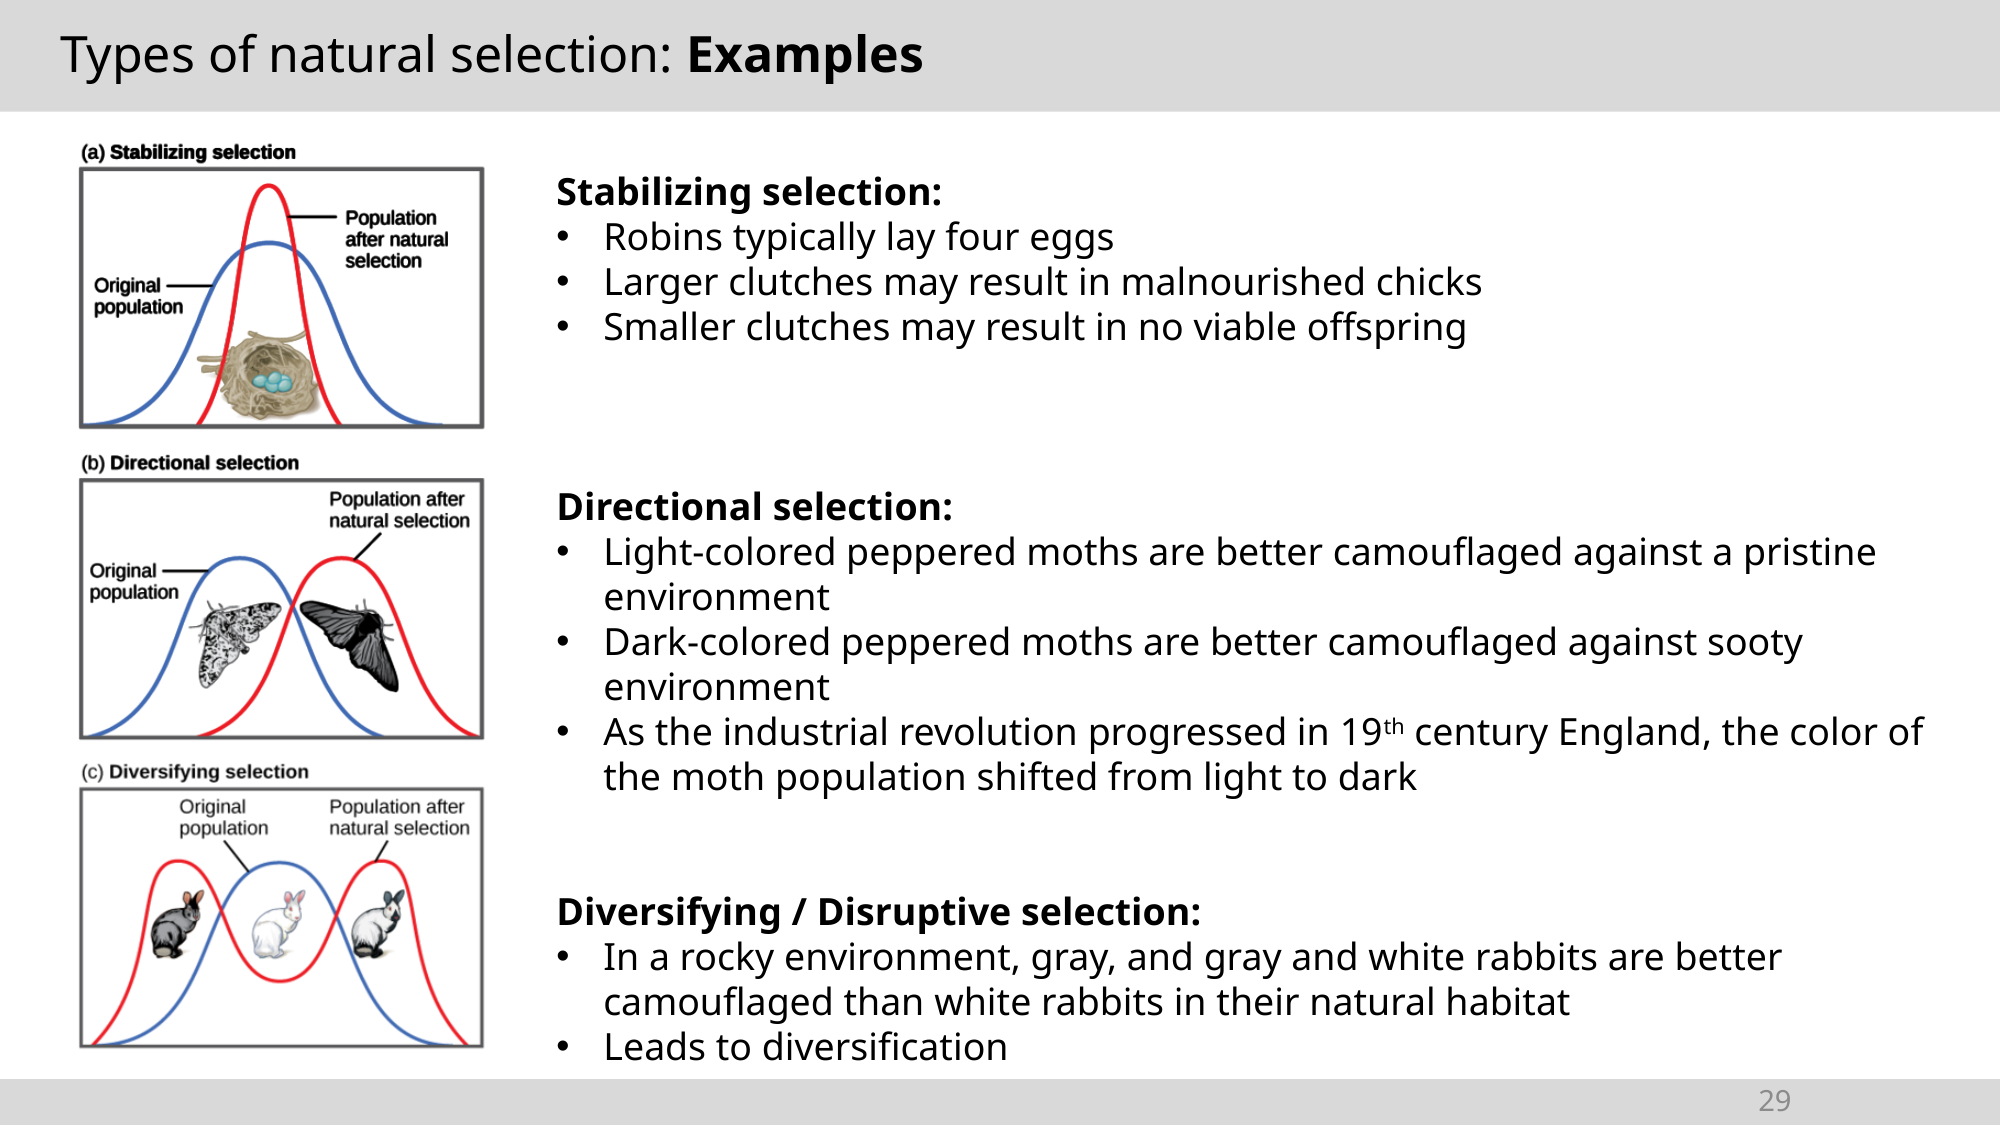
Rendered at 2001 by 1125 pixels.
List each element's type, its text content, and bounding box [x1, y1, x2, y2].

footer [0, 1079, 1550, 1125]
text_box Stabilizing selection: Robins typically lay four eggs Larger clutches may result in malnourished chicks Smaller clutches may result in no viable offspring Directional selection: Light-colored peppered moths are better camouflaged against a pristine environment Dark-colored peppered moths are better camouflaged against sooty environment As the industrial revolution progressed in 19th century England, the color of the moth population shifted from light to dark Diversifying / Disruptive selection: In a rocky environment, gray, and gray and white rabbits are better camouflaged than white rabbits in their natural habitat Leads to diversification [541, 160, 1967, 612]
slide_number <number> [1550, 1079, 2000, 1125]
picture [63, 136, 493, 1057]
title Types of natural selection: Examples [0, 0, 2000, 112]
